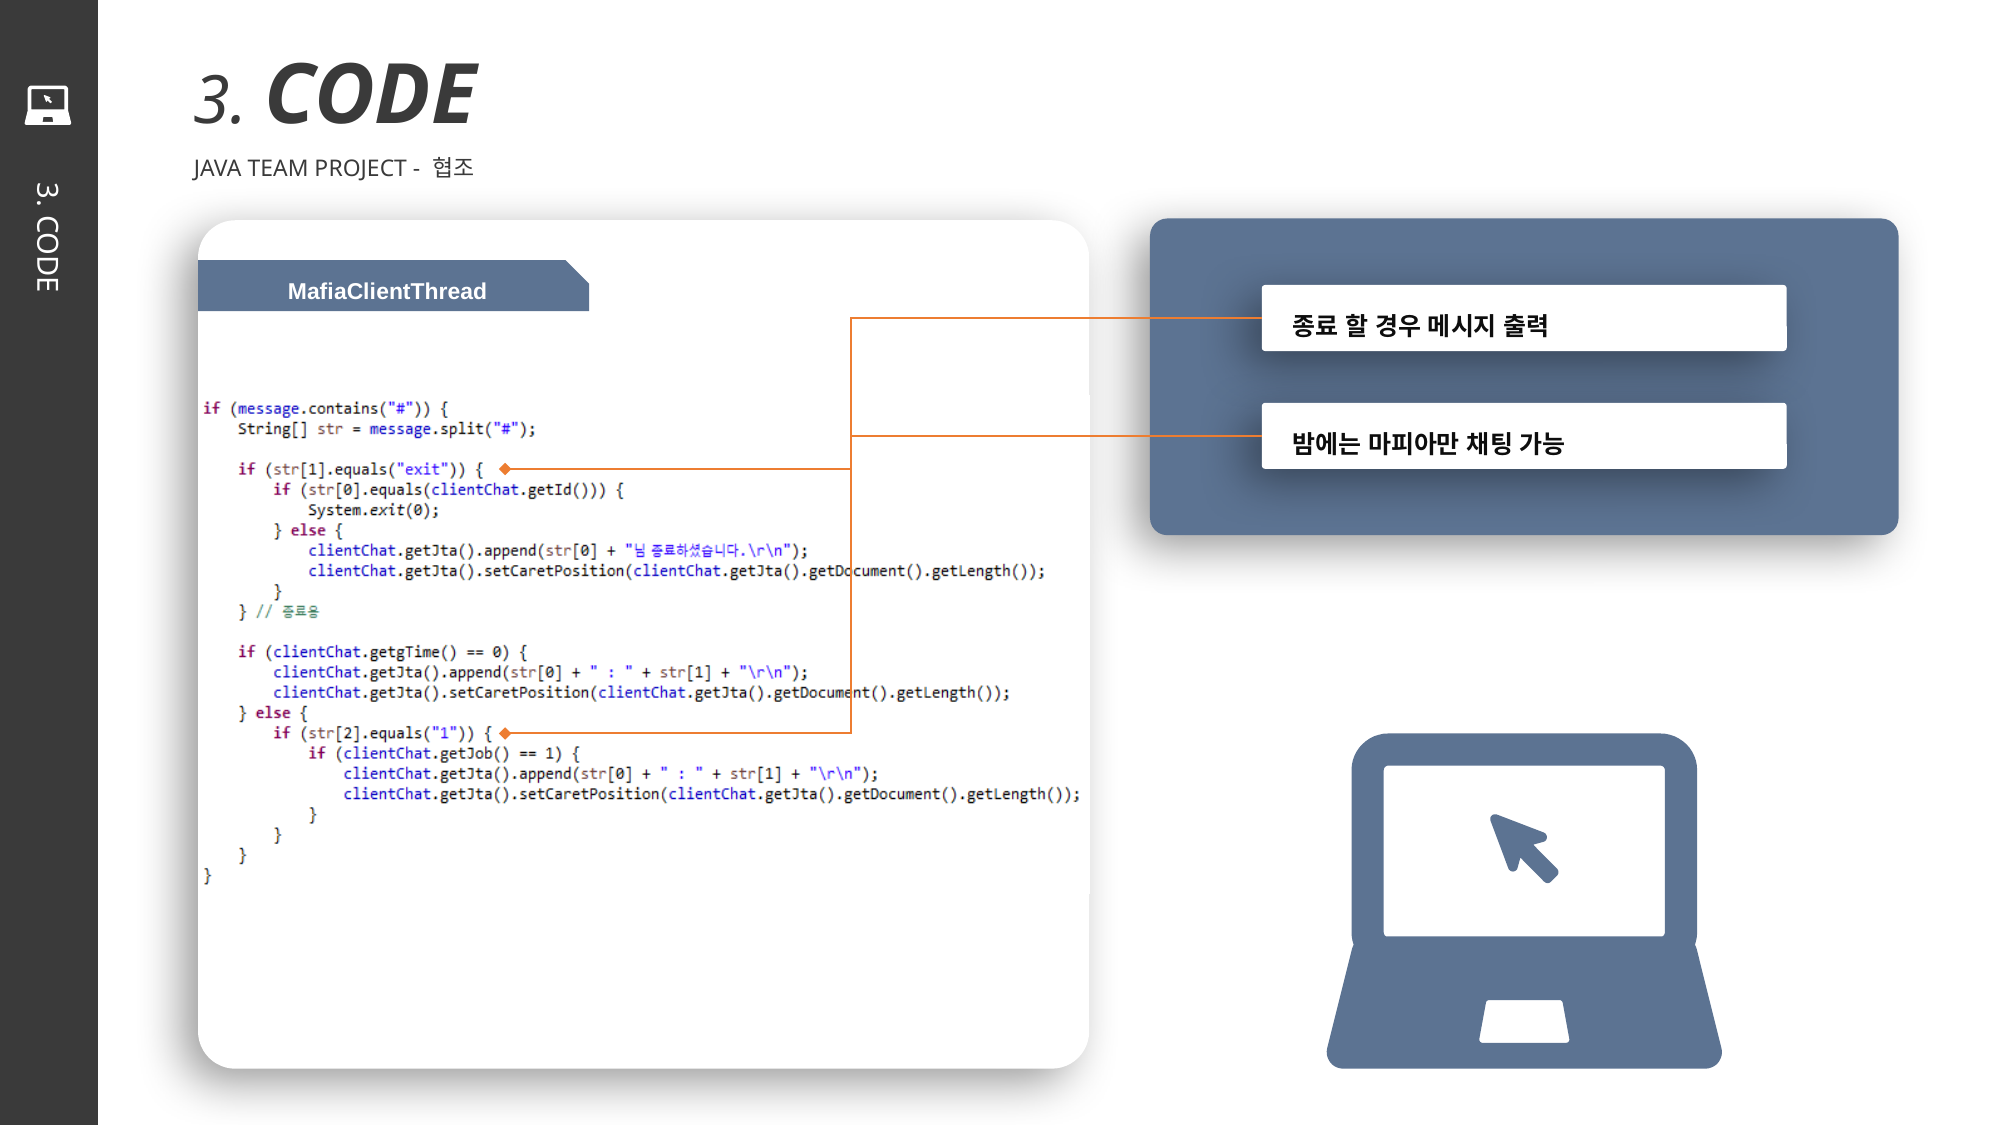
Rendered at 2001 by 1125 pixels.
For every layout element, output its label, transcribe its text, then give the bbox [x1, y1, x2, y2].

text_box 3. CODE [0, 0, 99, 1125]
text_box [1148, 217, 1900, 537]
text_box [24, 85, 72, 125]
text_box MafiaClientThread [197, 259, 591, 313]
text_box 밤에는 마피아만 채팅 가능 [1262, 401, 1788, 470]
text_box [505, 317, 1262, 469]
text_box 종료 할 경우 메시지 출력 [1260, 283, 1788, 353]
picture [197, 395, 1090, 894]
text_box 3. CODE JAVA TEAM PROJECT - 협조 [193, 1, 1384, 220]
text_box l [196, 220, 1091, 1070]
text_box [1326, 733, 1722, 1069]
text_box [505, 469, 1262, 734]
